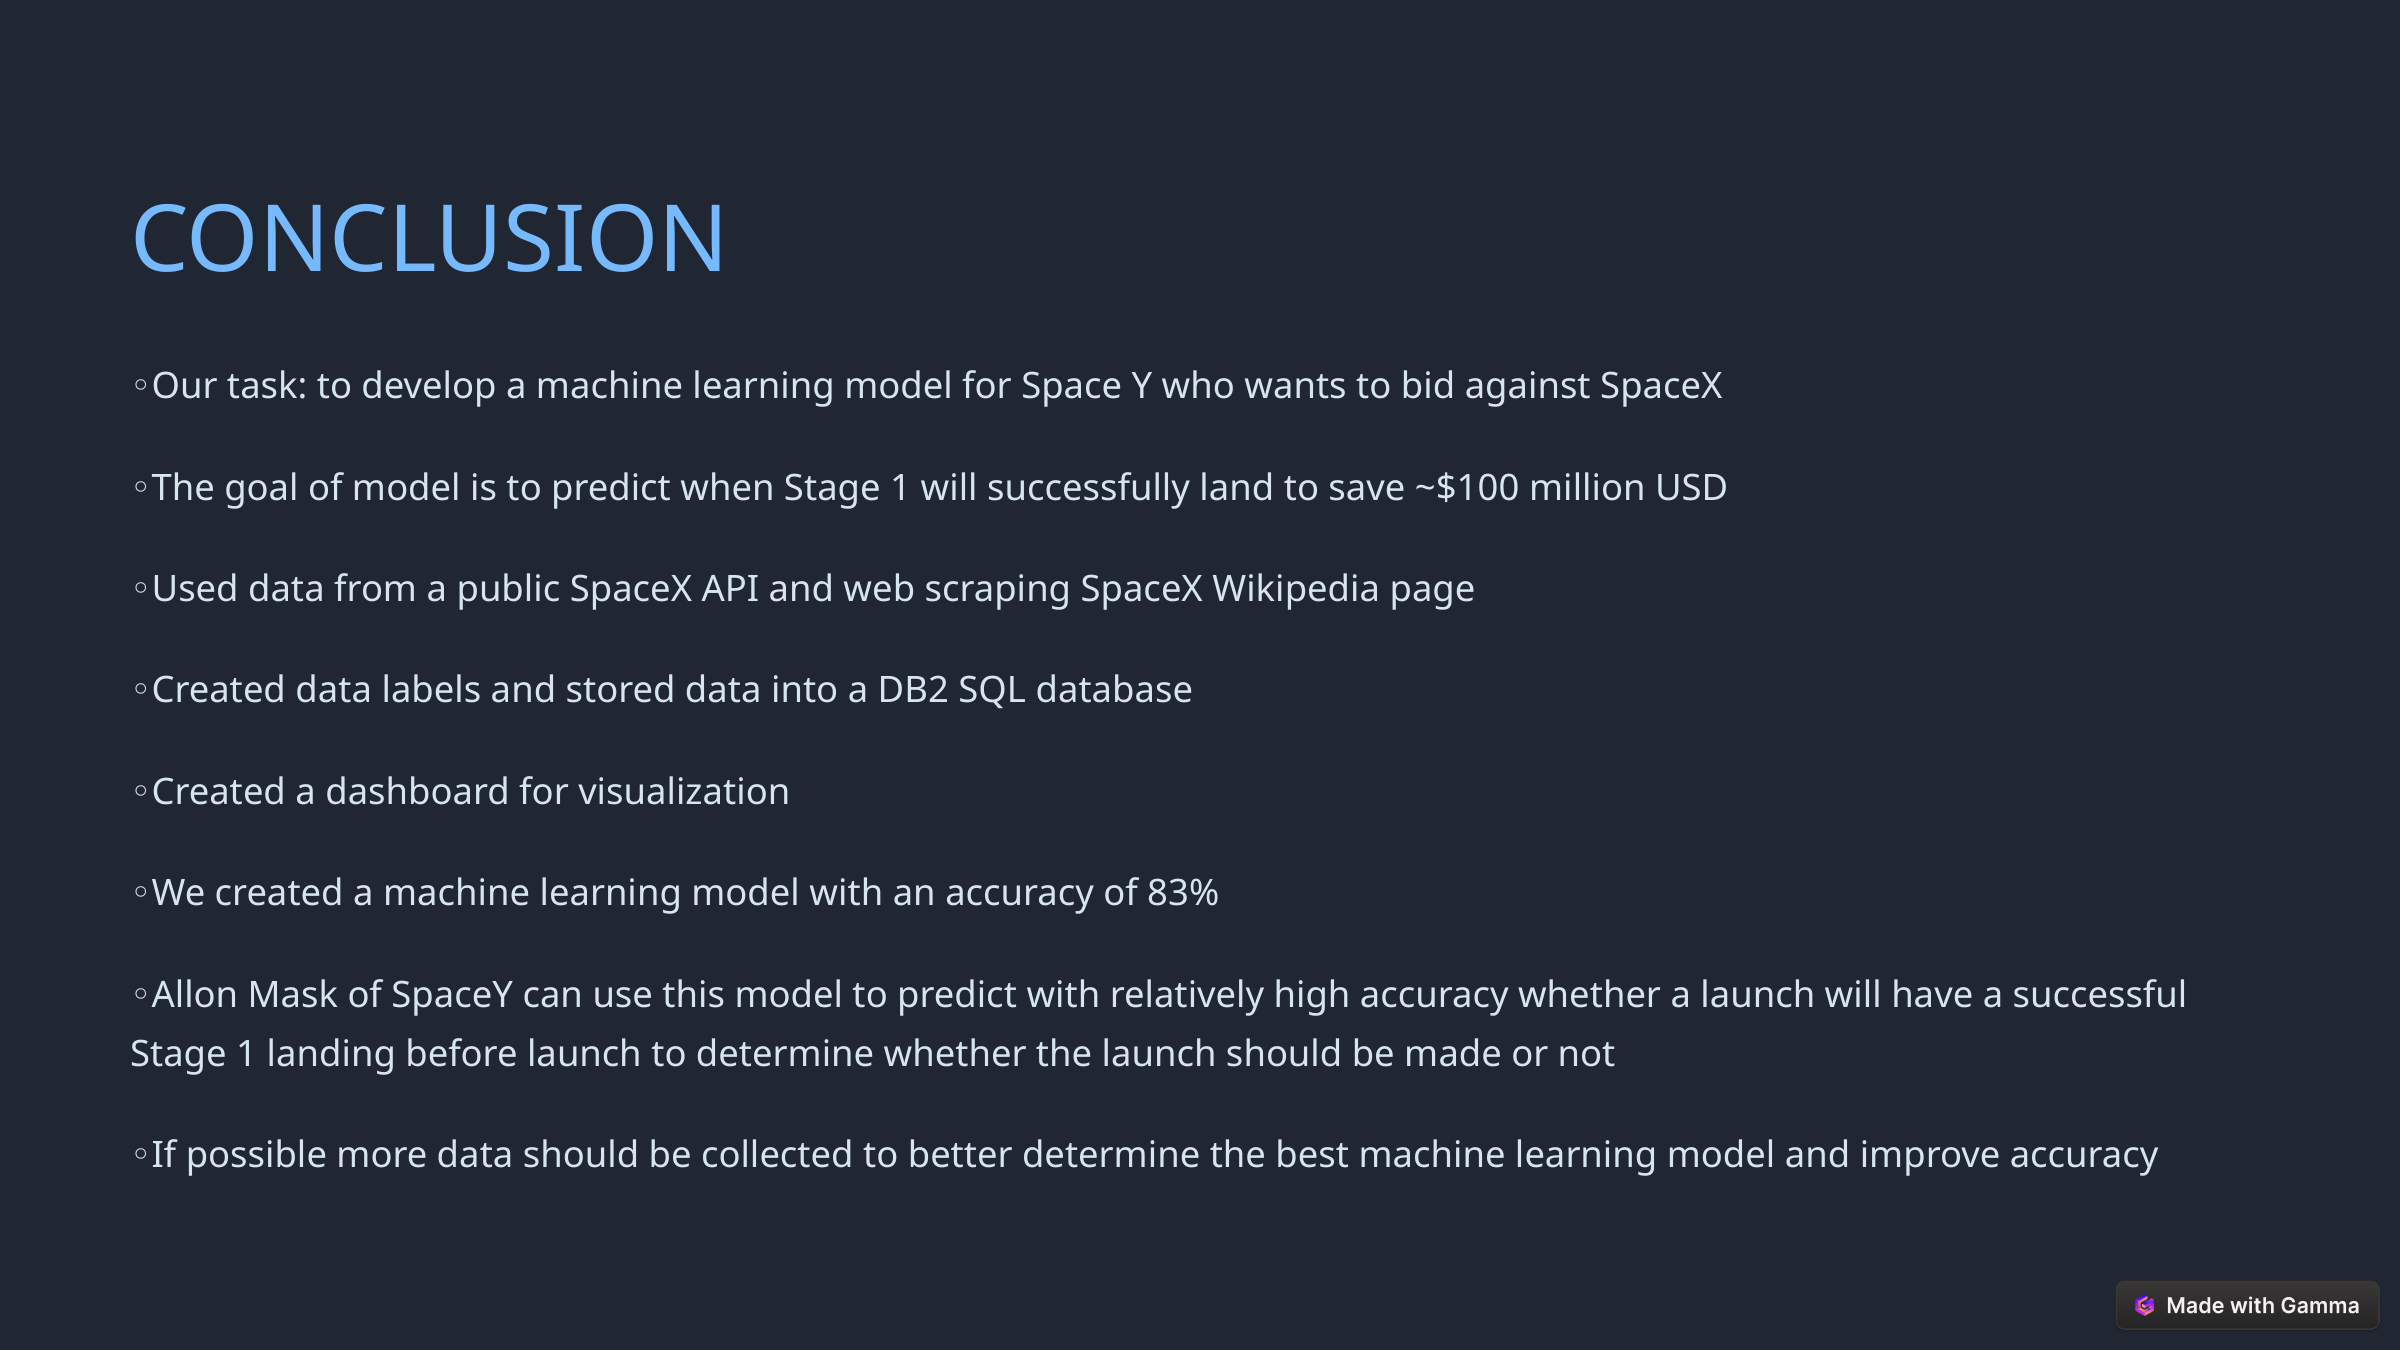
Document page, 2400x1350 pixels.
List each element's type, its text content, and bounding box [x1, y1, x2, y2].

text_box ◦Allon Mask of SpaceY can use this model to predict with relatively high accuracy whether a launch will have a successful Stage 1 landing before launch to determine whether the launch should be made or not [130, 954, 2270, 1074]
picture [2106, 1271, 2389, 1339]
text_box ◦Created data labels and stored data into a DB2 SQL database [130, 650, 2270, 711]
text_box ◦Our task: to develop a machine learning model for Space Y who wants to bid against SpaceX [130, 346, 2270, 407]
text_box ◦We created a machine learning model with an accuracy of 83% [130, 853, 2270, 913]
text_box ◦Created a dashboard for visualization [130, 752, 2270, 812]
text_box ◦Used data from a public SpaceX API and web scraping SpaceX Wikipedia page [130, 549, 2270, 609]
text_box CONCLUSION [130, 174, 1061, 291]
text_box ◦The goal of model is to predict when Stage 1 will successfully land to save ~$100 million USD [130, 447, 2270, 508]
text_box ◦If possible more data should be collected to better determine the best machine learning model and improve accuracy [130, 1115, 2270, 1176]
